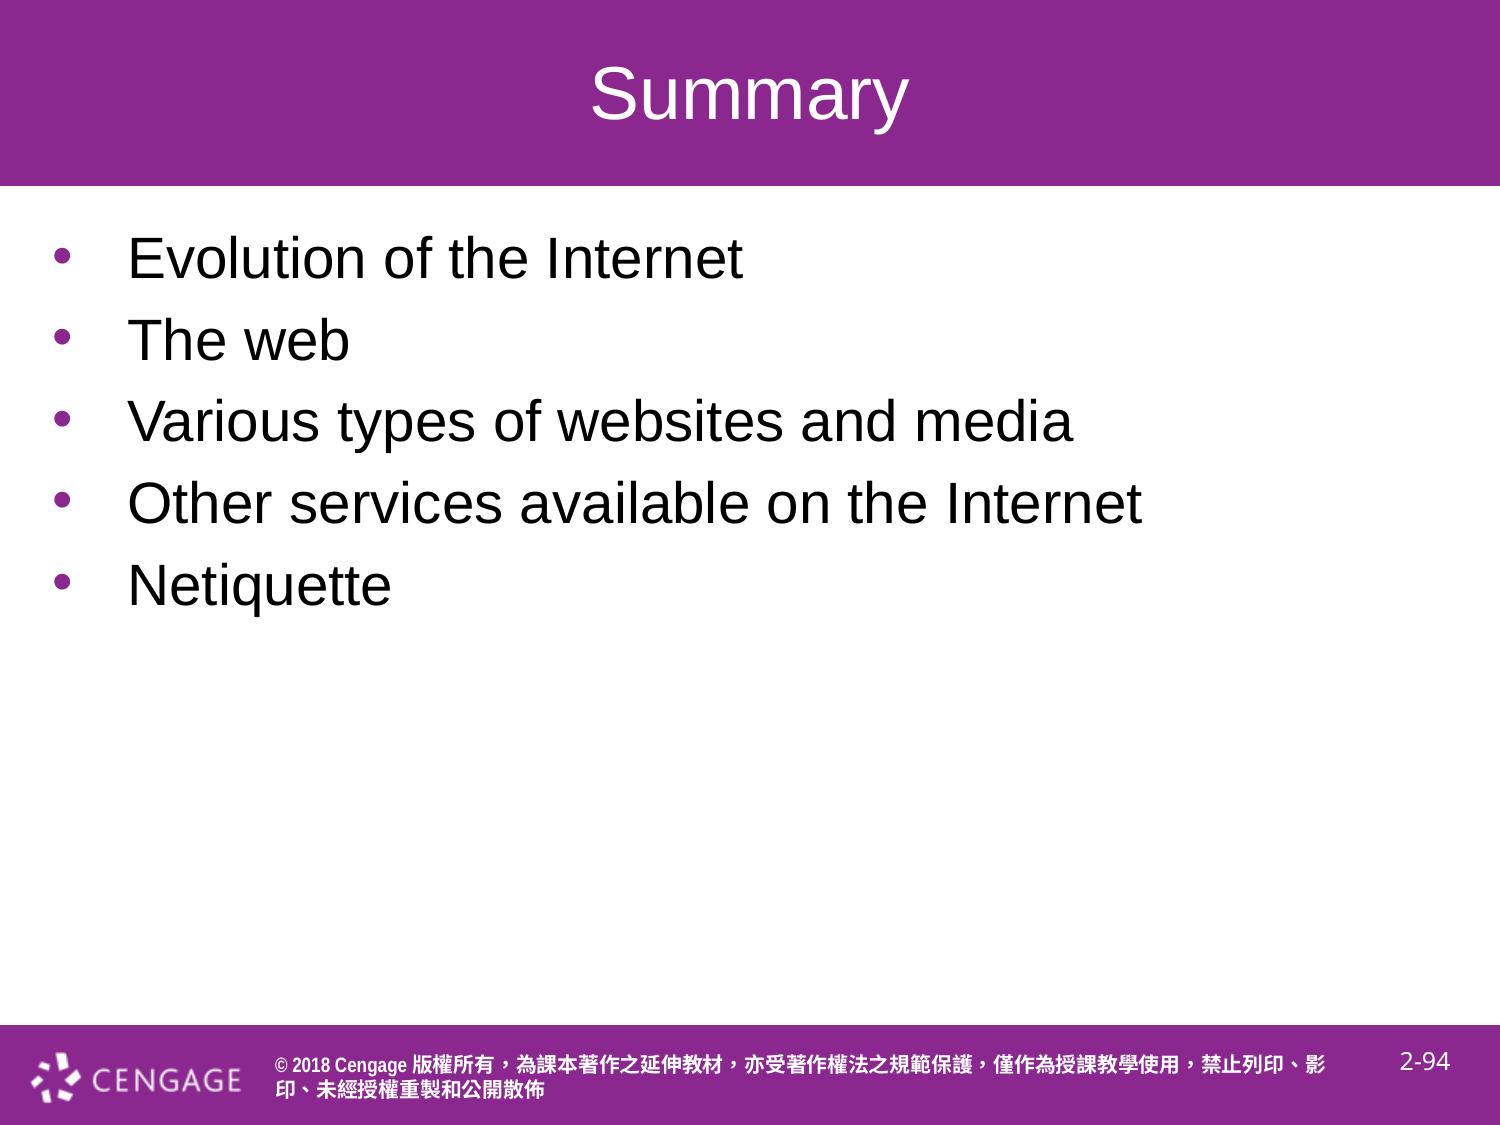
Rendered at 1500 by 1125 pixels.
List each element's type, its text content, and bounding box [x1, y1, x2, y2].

title Summary [7, 4, 1493, 175]
picture [21, 1043, 246, 1111]
list Evolution of the Internet The web Various types of websites and media Other services available on the Internet Netiquette [37, 212, 1475, 1005]
